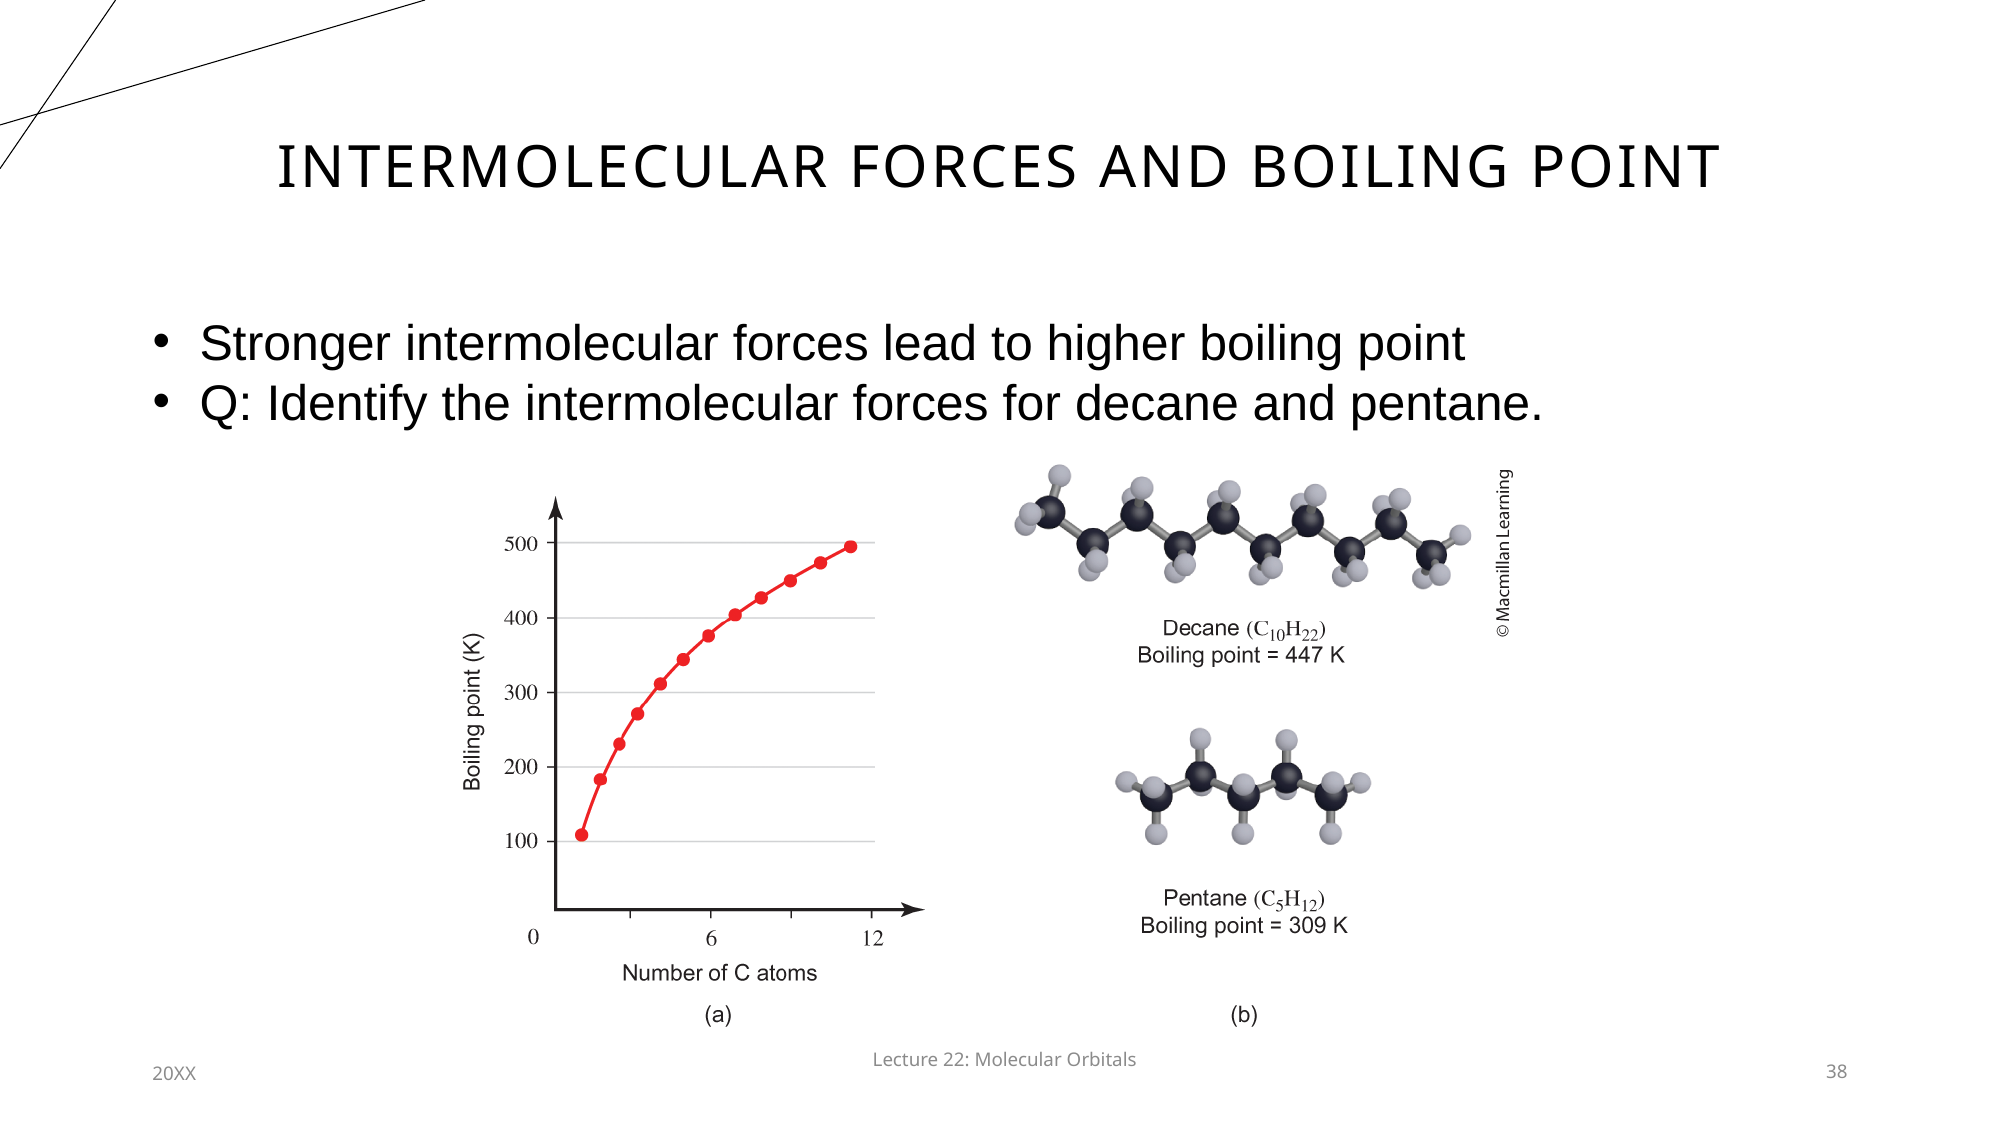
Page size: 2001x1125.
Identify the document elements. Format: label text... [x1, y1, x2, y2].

picture [459, 459, 1515, 1029]
slide_number 20XX [137, 1042, 588, 1103]
slide_number 38 [1412, 1042, 1863, 1103]
title Intermolecular forces and boiling point [137, 59, 1863, 278]
footer Lecture 22: Molecular Orbitals​ [666, 1029, 1342, 1090]
text_box Stronger intermolecular forces lead to higher boiling point Q: Identify the intermolecular forces for decane and pentane. [137, 302, 1858, 438]
